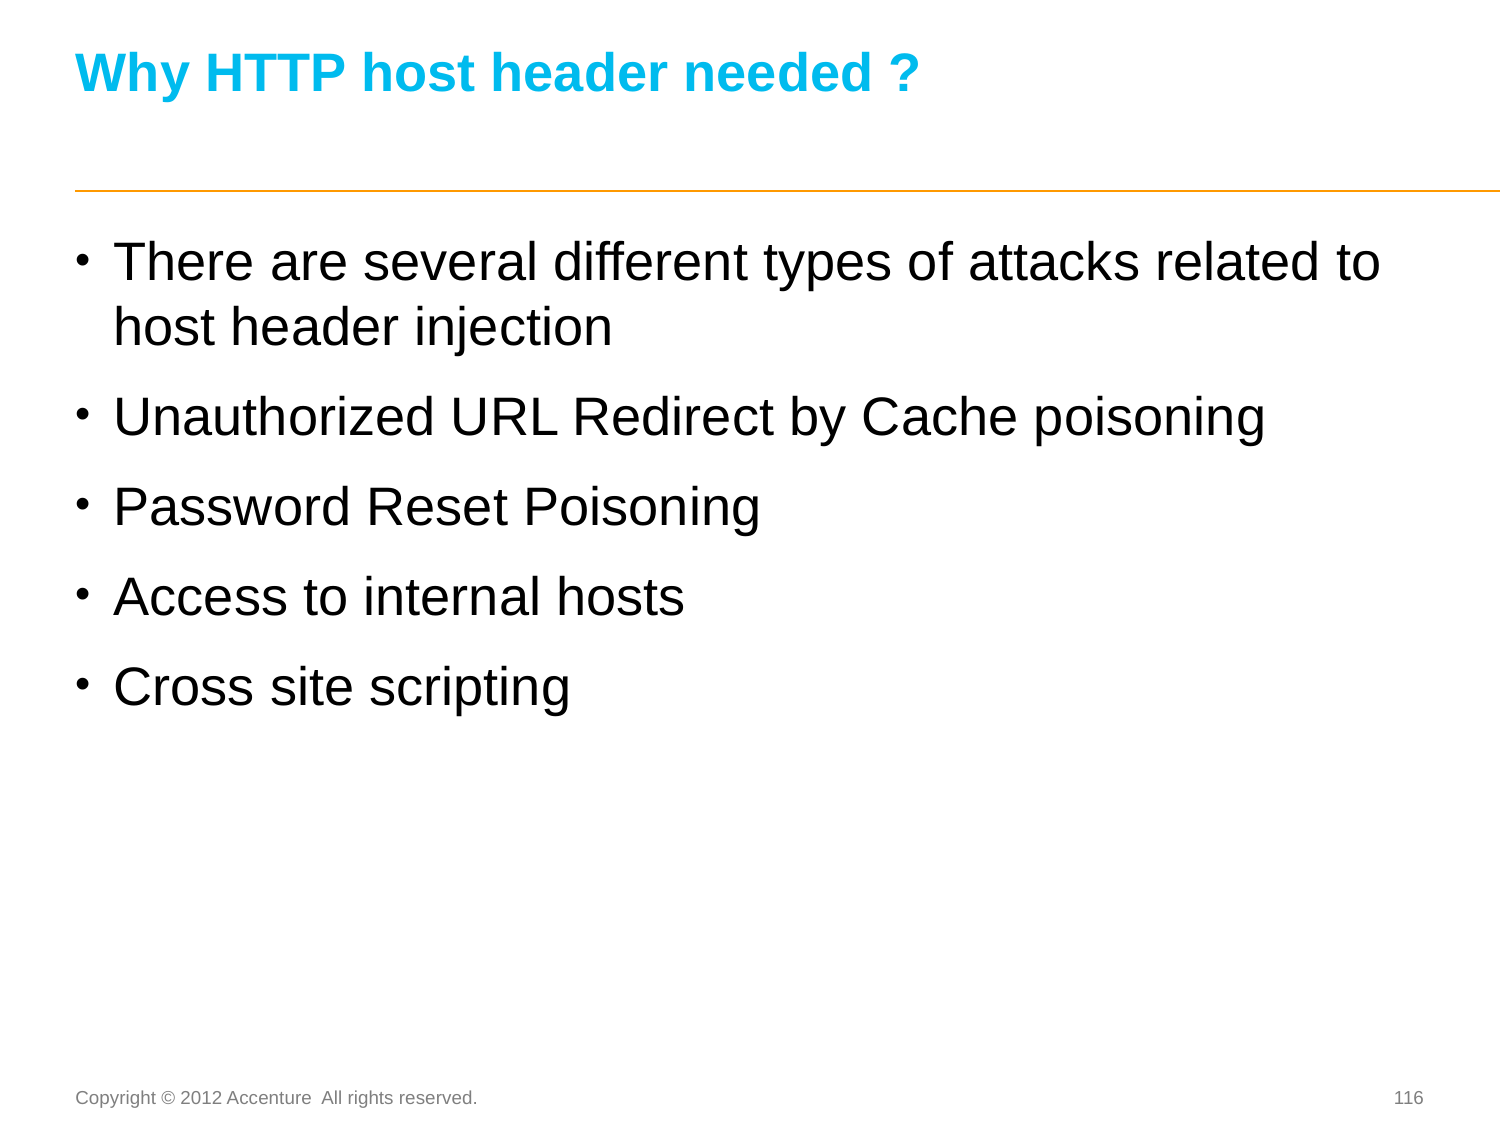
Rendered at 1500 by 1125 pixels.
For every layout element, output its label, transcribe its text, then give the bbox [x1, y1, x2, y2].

list There are several different types of attacks related to host header injection Unauthorized URL Redirect by Cache poisoning Password Reset Poisoning Access to internal hosts Cross site scripting [75, 226, 1425, 1018]
title Why HTTP host header needed ? [75, 27, 1422, 157]
